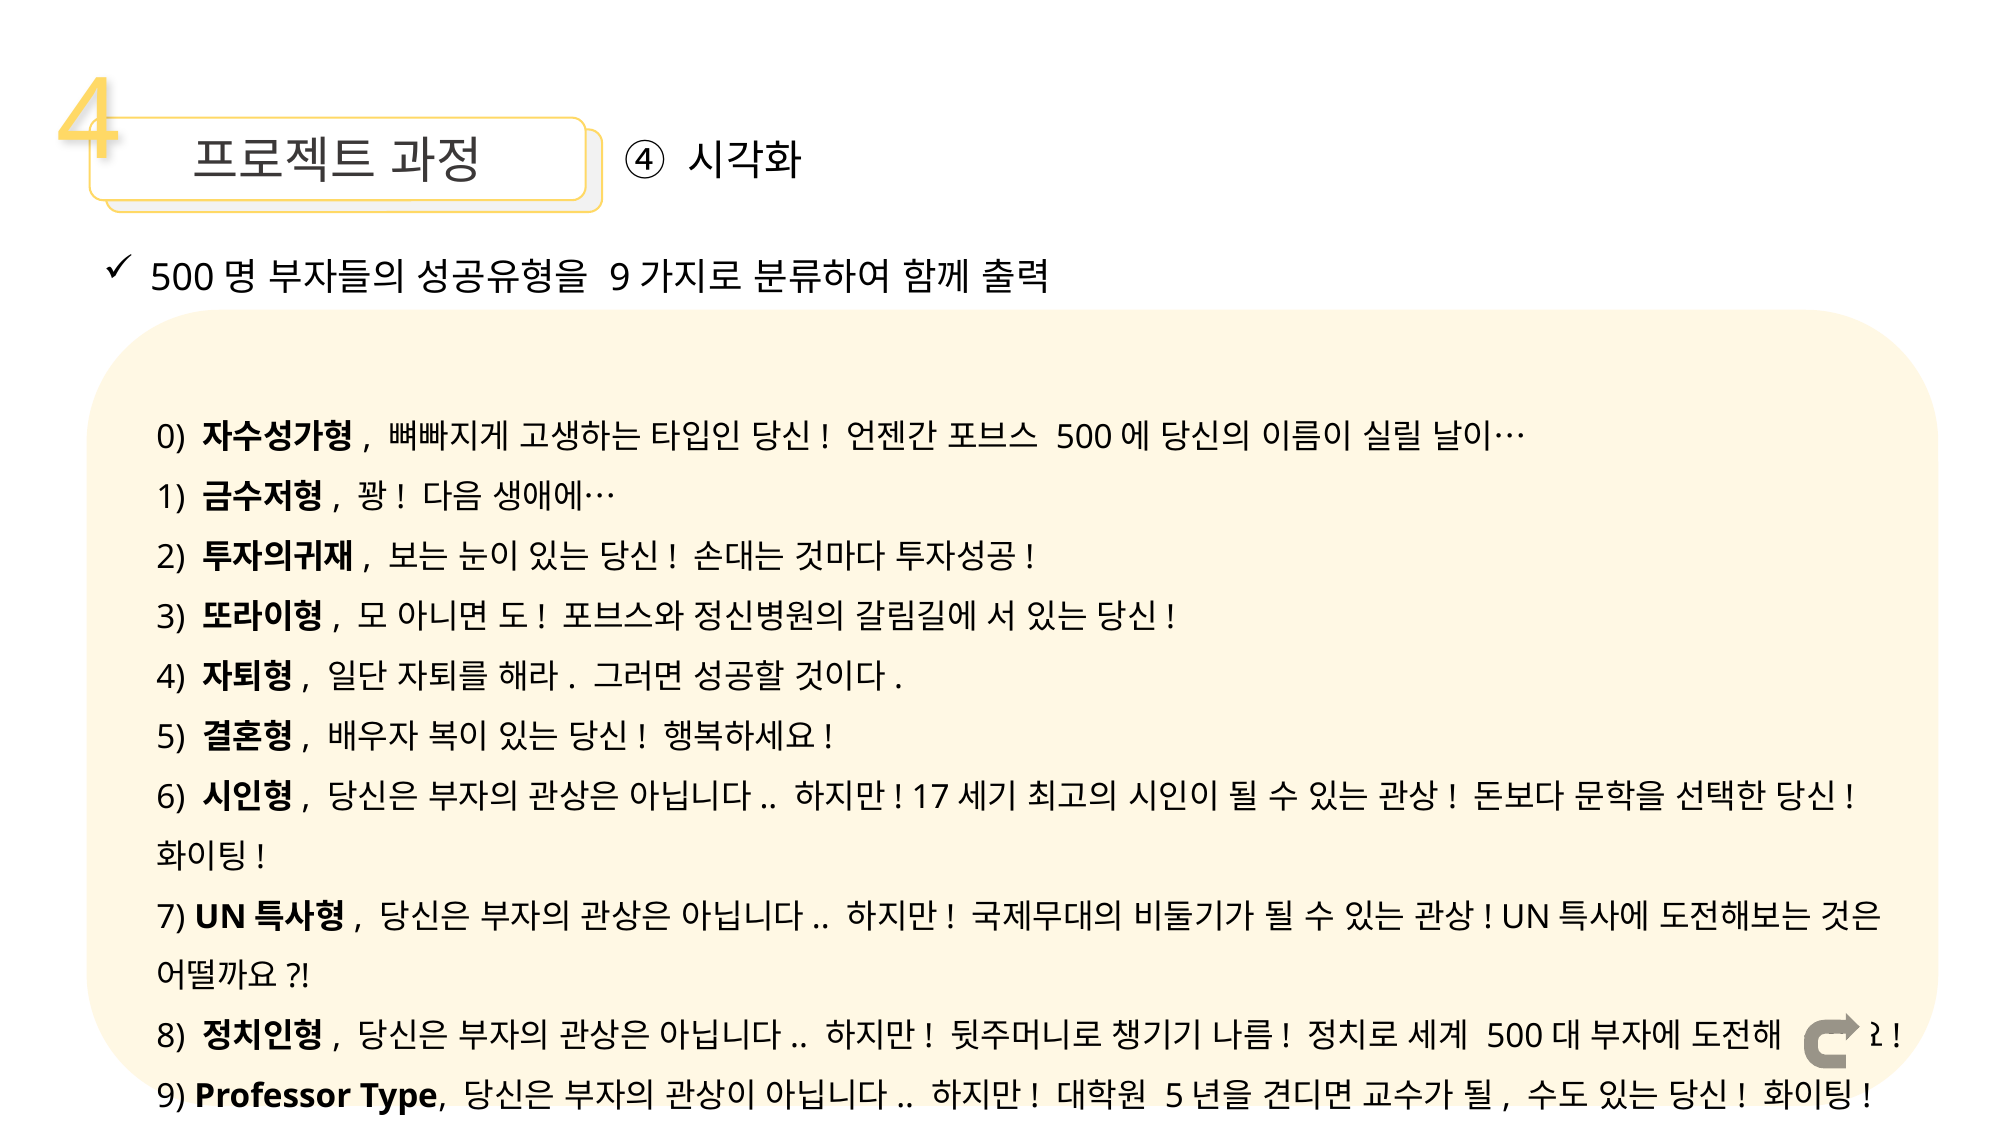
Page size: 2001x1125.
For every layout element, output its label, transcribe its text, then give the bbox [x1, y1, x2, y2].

text_box [105, 128, 604, 214]
text_box 0) 자수성가형, 뼈빠지게 고생하는 타입인 당신! 언젠간 포브스 500에 당신의 이름이 실릴 날이… 1) 금수저형, 꽝! 다음 생애에… 2) 투자의귀재, 보는 눈이 있는 당신! 손대는 것마다 투자성공! 3) 또라이형, 모 아니면 도! 포브스와 정신병원의 갈림길에 서 있는 당신! 4) 자퇴형, 일단 자퇴를 해라. 그러면 성공할 것이다. 5) 결혼형, 배우자 복이 있는 당신! 행복하세요! 6) 시인형, 당신은 부자의 관상은 아닙니다.. 하지만! 17세기 최고의 시인이 될 수 있는 관상! 돈보다 문학을 선택한 당신! 화이팅! 7) UN특사형, 당신은 부자의 관상은 아닙니다.. 하지만! 국제무대의 비둘기가 될 수 있는 관상! UN특사에 도전해보는 것은 어떨까요?! 8) 정치인형, 당신은 부자의 관상은 아닙니다.. 하지만! 뒷주머니로 챙기기 나름! 정치로 세계 500대 부자에 도전해 보세요! 9) Professor Type, 당신은 부자의 관상이 아닙니다.. 하지만! 대학원 5년을 견디면 교수가 될, 수도 있는 당신! 화이팅! [141, 388, 1954, 1122]
text_box 500명 부자들의 성공유형을 9가지로 분류하여 함께 출력 [88, 222, 1871, 305]
text_box ④ 시각화 [609, 126, 819, 192]
text_box 4 [41, 38, 136, 189]
text_box 프로젝트 과정 [177, 121, 498, 197]
text_box [1792, 1002, 1872, 1079]
text_box [92, 116, 587, 202]
text_box [85, 308, 1928, 1082]
